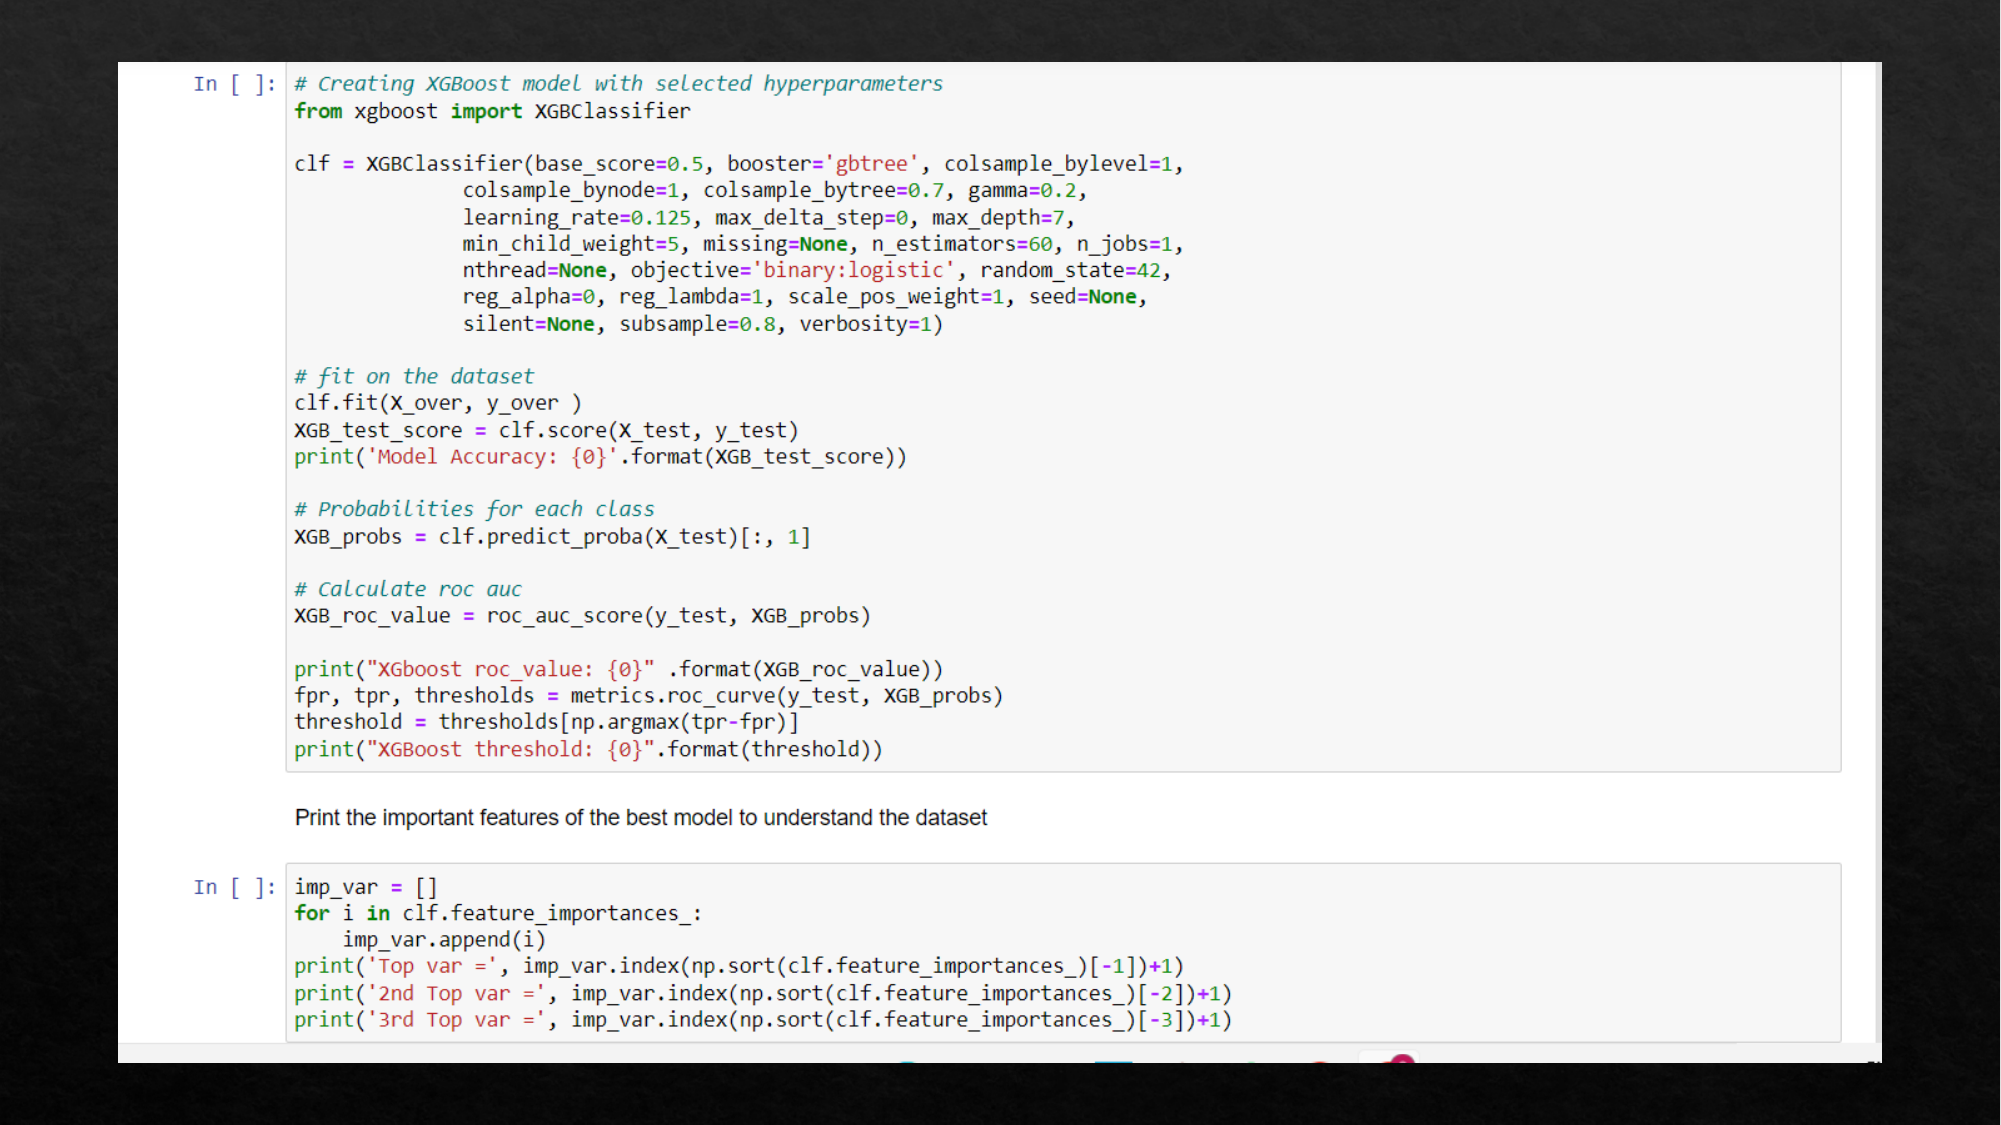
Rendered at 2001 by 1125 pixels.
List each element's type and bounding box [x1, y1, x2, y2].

picture [118, 62, 1882, 1063]
